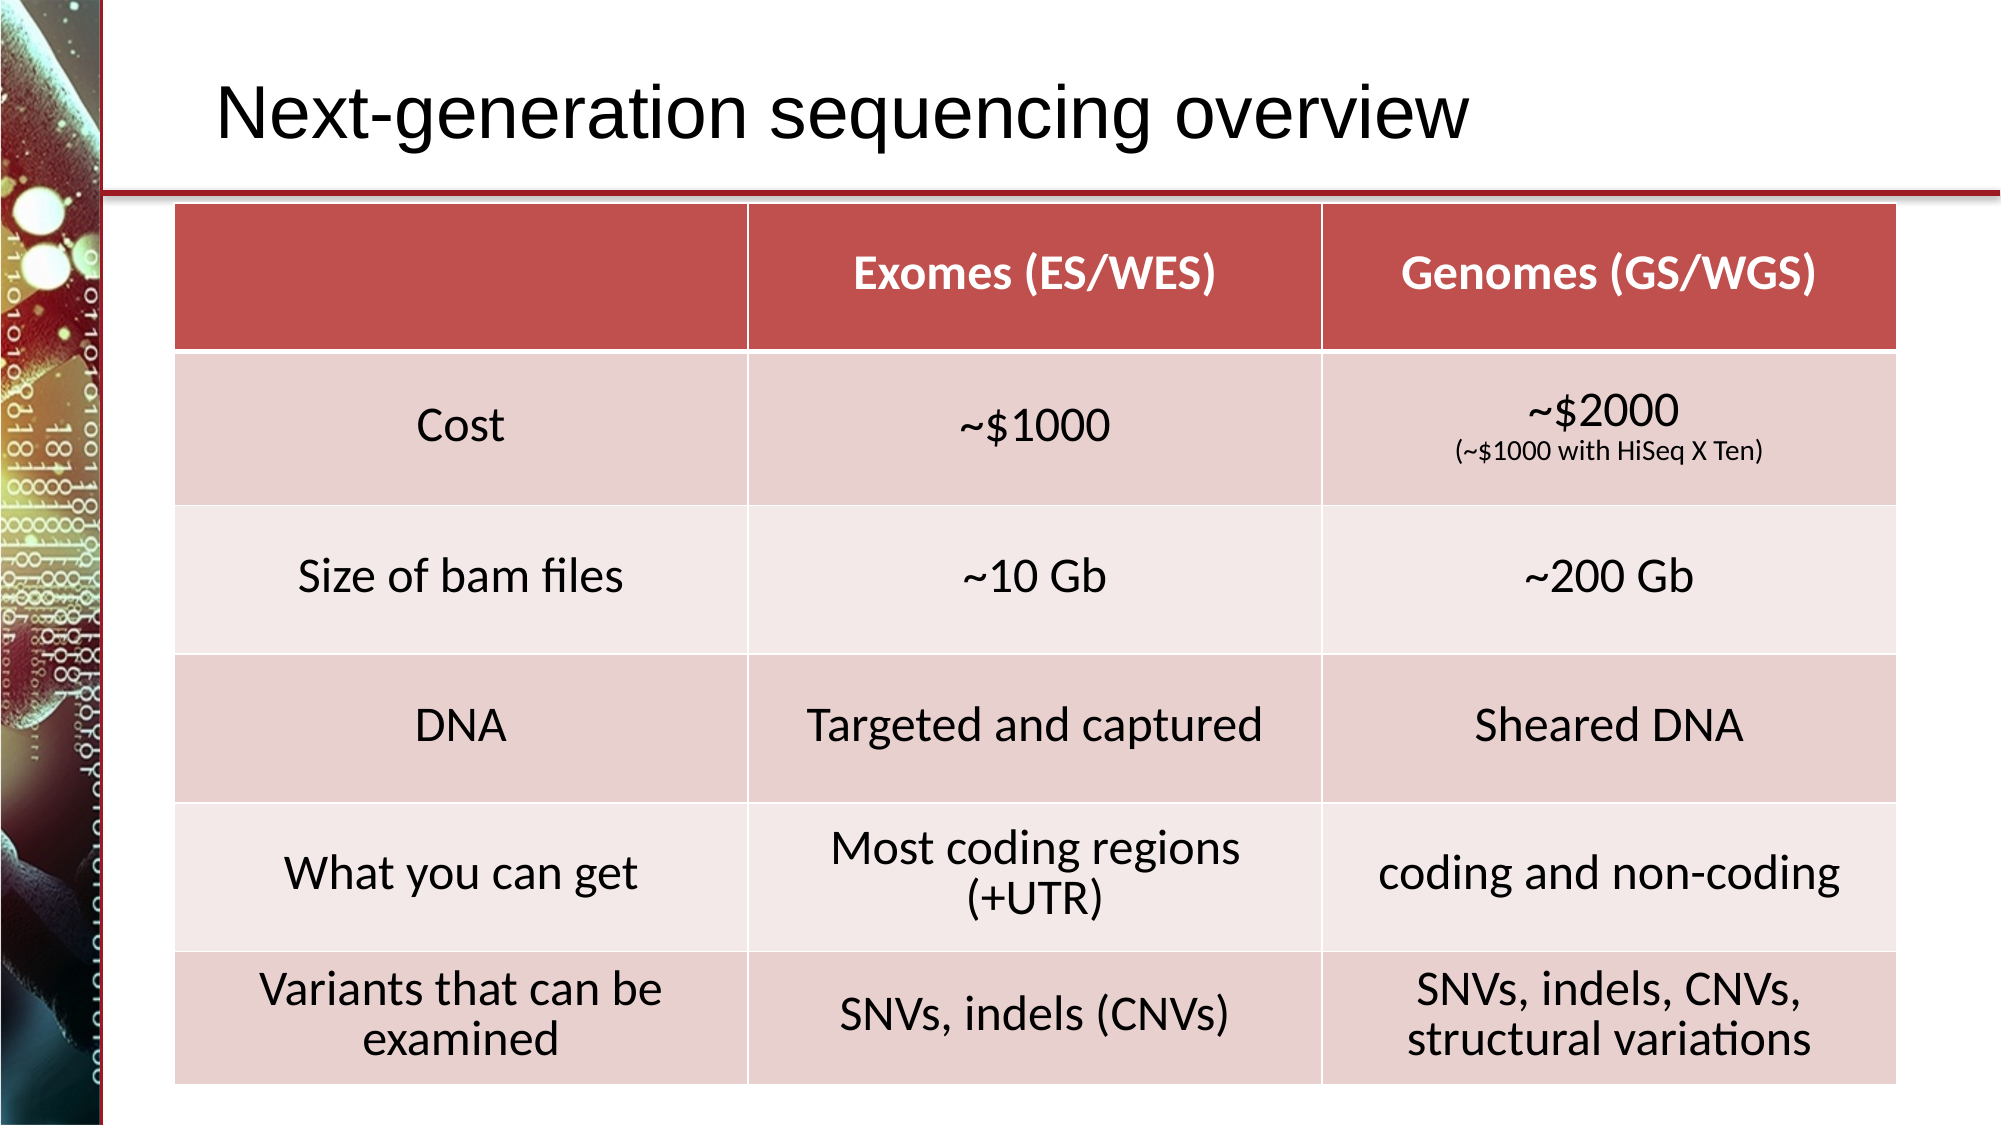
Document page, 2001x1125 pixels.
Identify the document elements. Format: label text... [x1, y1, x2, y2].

table_header Exomes (ES/WES) [749, 204, 1321, 349]
table_cell Sheared DNA [1323, 655, 1896, 802]
table_cell SNVs, indels, CNVs, structural variations [1323, 952, 1896, 1084]
table_cell Most coding regions (+UTR) [749, 804, 1321, 951]
table_cell Size of bam files [175, 506, 747, 653]
table_cell Cost [175, 354, 747, 505]
title Next-generation sequencing overview [200, 57, 1897, 161]
table_cell SNVs, indels (CNVs) [749, 952, 1321, 1084]
table_cell coding and non-coding [1323, 804, 1896, 951]
table_cell ~$2000 (~$1000 with HiSeq X Ten) [1323, 354, 1896, 505]
table_cell ~10 Gb [749, 506, 1321, 653]
table_cell DNA [175, 655, 747, 802]
table_cell What you can get [175, 804, 747, 951]
table_cell Targeted and captured [749, 655, 1321, 802]
table_cell ~$1000 [749, 354, 1321, 505]
table_cell Variants that can be examined [175, 952, 747, 1084]
table_cell ~200 Gb [1323, 506, 1896, 653]
table_header [175, 204, 747, 349]
table_header Genomes (GS/WGS) [1323, 204, 1896, 349]
picture [1, 1, 99, 1124]
